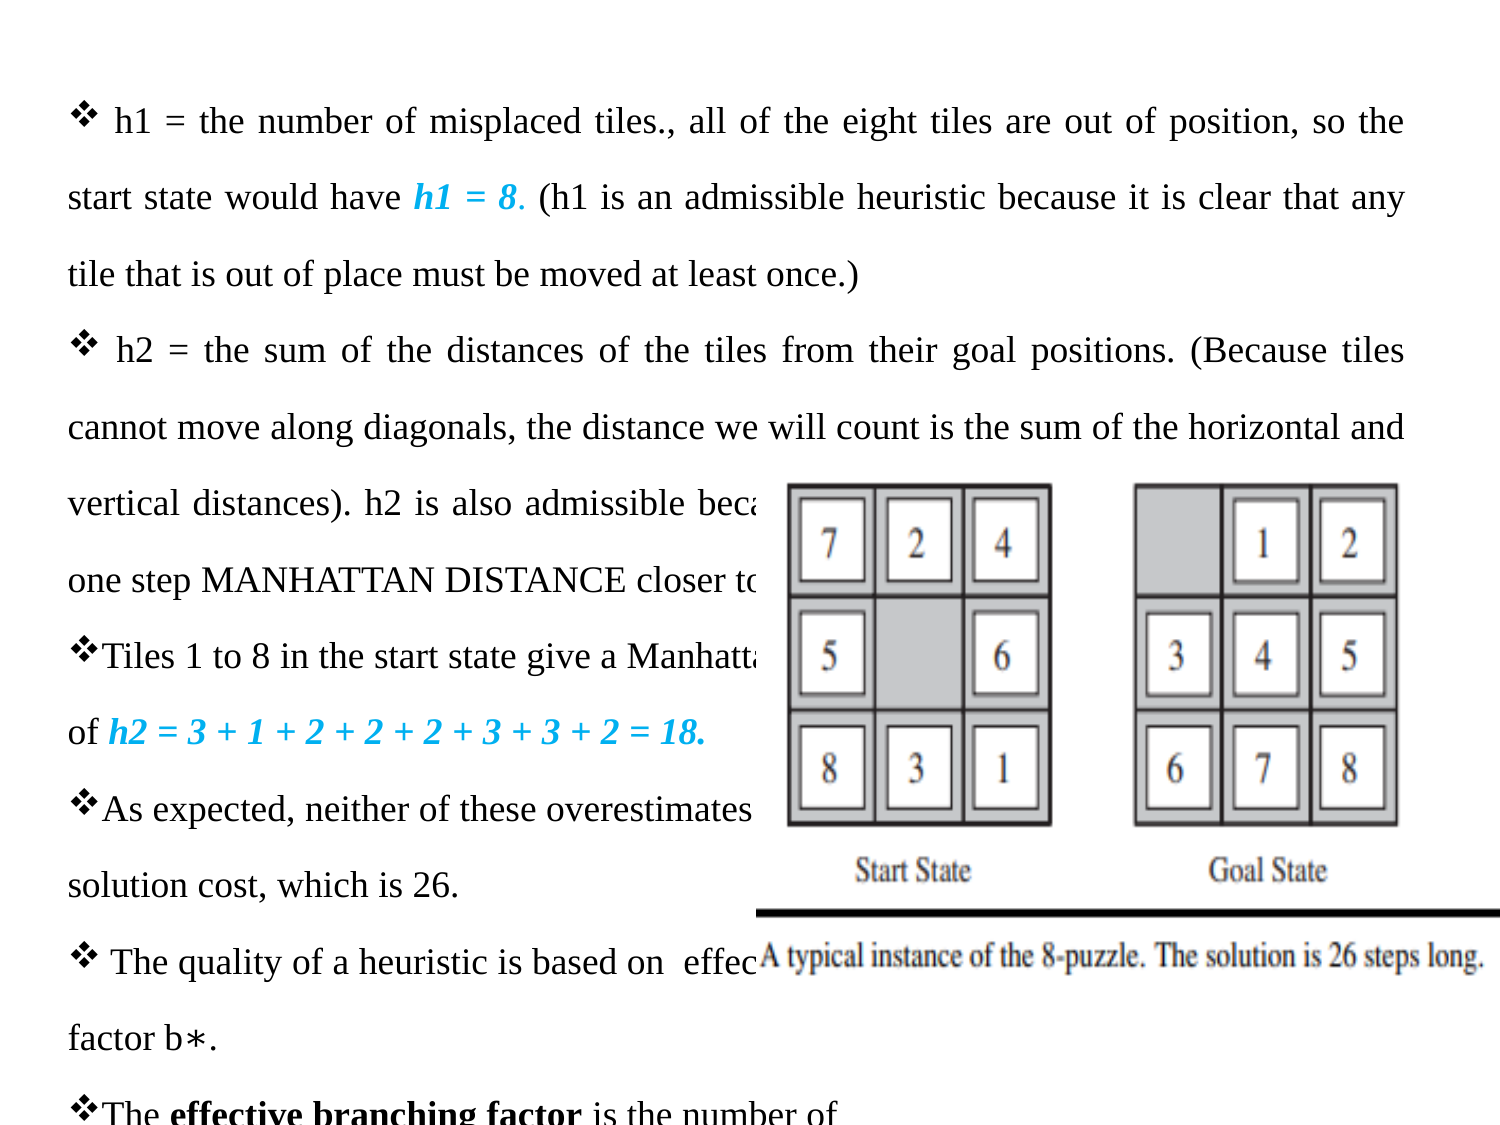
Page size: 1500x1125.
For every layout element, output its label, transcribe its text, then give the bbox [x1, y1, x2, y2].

text_box h1 = the number of misplaced tiles., all of the eight tiles are out of position, so the start state would have h1 = 8. (h1 is an admissible heuristic because it is clear that any tile that is out of place must be moved at least once.) h2 = the sum of the distances of the tiles from their goal positions. (Because tiles cannot move along diagonals, the distance we will count is the sum of the horizontal and vertical distances). h2 is also admissible because all any move can do is move one tile one step MANHATTAN DISTANCE closer to the goal. Tiles 1 to 8 in the start state give a Manhattan distance of h2 = 3 + 1 + 2 + 2 + 2 + 3 + 3 + 2 = 18. As expected, neither of these overestimates the true solution cost, which is 26. The quality of a heuristic is based on effective branching factor b∗. The effective branching factor is the number of successors generated by a "typical" node for a given search problem. [52, 56, 1422, 1125]
picture [756, 476, 1500, 985]
